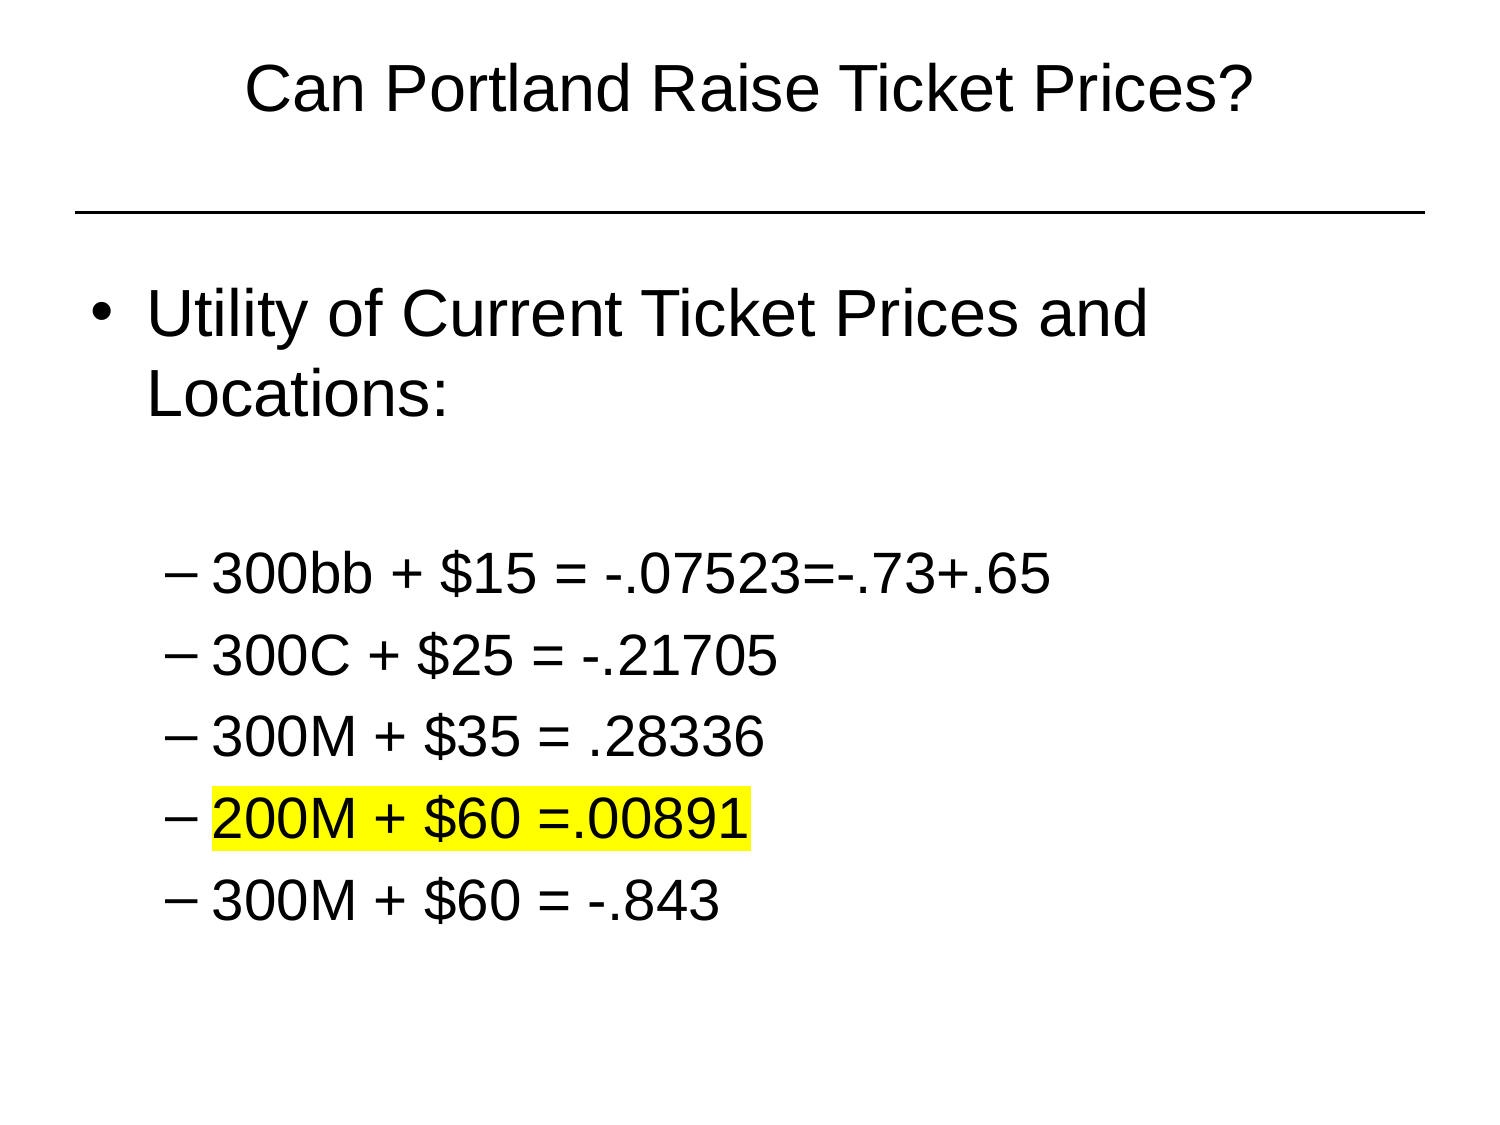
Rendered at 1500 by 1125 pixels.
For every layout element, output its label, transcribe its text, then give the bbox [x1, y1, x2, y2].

title Can Portland Raise Ticket Prices? [75, 45, 1425, 125]
list Utility of Current Ticket Prices and Locations: 300bb + $15 = -.07523=-.73+.65 300C + $25 = -.21705 300M + $35 = .28336 200M + $60 =.00891 300M + $60 = -.843 [75, 262, 1425, 1005]
